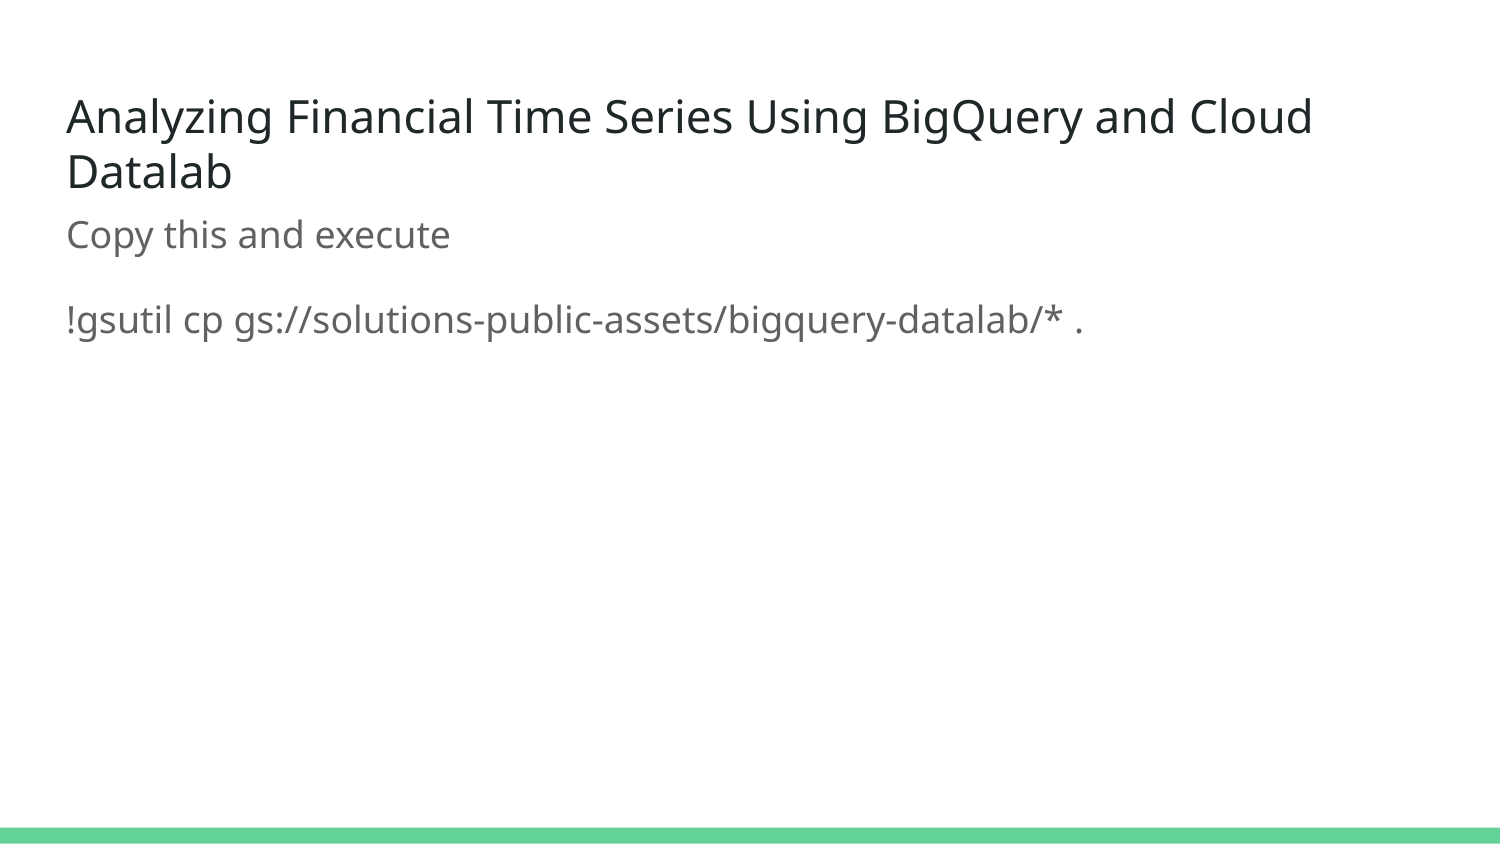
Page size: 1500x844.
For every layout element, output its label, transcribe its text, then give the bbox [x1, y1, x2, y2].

title Analyzing Financial Time Series Using BigQuery and Cloud Datalab [51, 72, 1449, 167]
list Copy this and execute !gsutil cp gs://solutions-public-assets/bigquery-datalab/* . [51, 189, 1449, 750]
